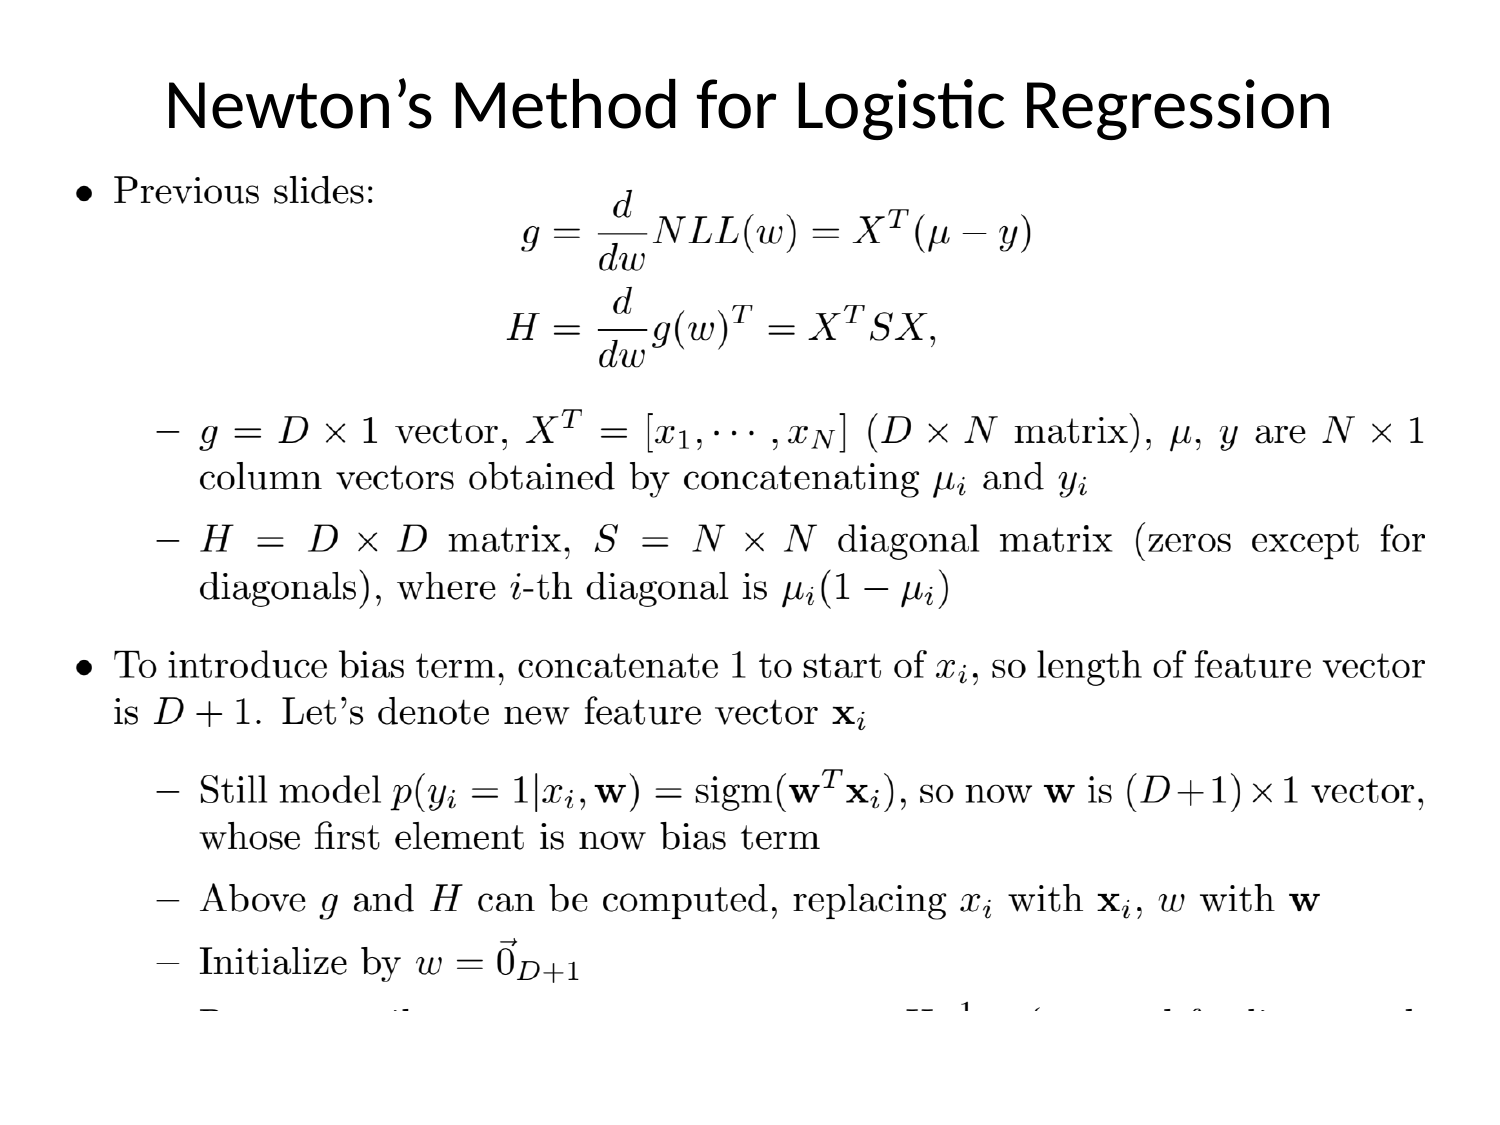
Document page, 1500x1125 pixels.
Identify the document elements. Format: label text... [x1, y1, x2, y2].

picture [74, 175, 1426, 1011]
title Newton’s Method for Logistic Regression [75, 27, 1425, 174]
